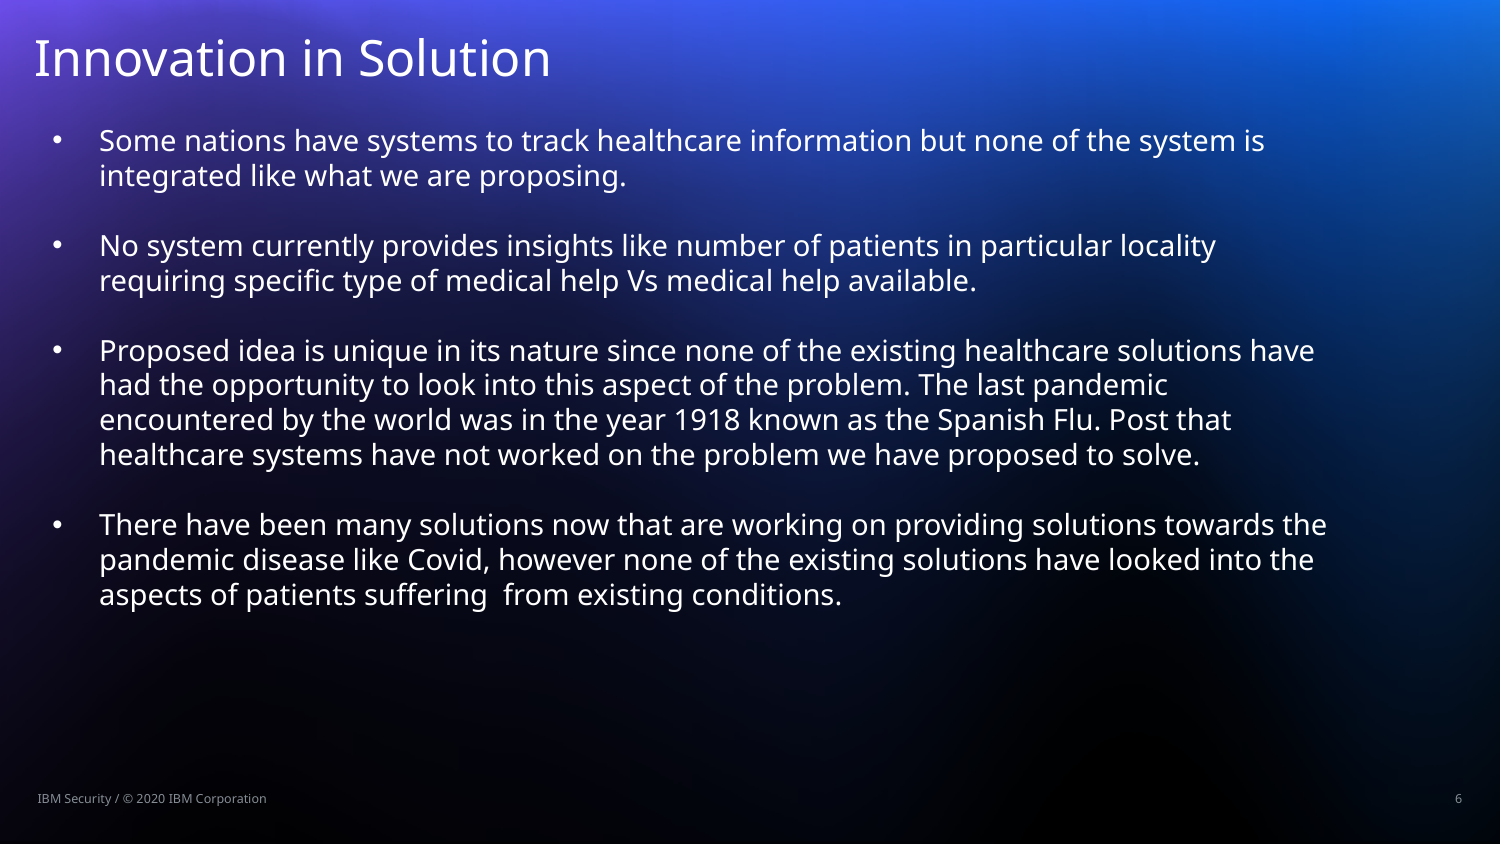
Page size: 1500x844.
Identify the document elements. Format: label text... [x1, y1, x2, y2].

footer IBM Security / © 2020 IBM Corporation [37, 791, 352, 807]
slide_number 6 [1446, 791, 1463, 807]
text_box Some nations have systems to track healthcare information but none of the system is integrated like what we are proposing. No system currently provides insights like number of patients in particular locality requiring specific type of medical help Vs medical help available. Proposed idea is unique in its nature since none of the existing healthcare solutions have had the opportunity to look into this aspect of the problem. The last pandemic encountered by the world was in the year 1918 known as the Spanish Flu. Post that healthcare systems have not worked on the problem we have proposed to solve. There have been many solutions now that are working on providing solutions towards the pandemic disease like Covid, however none of the existing solutions have looked into the aspects of patients suffering from existing conditions. [37, 114, 1366, 619]
title Innovation in Solution [34, 33, 1088, 88]
picture [0, 0, 1500, 844]
